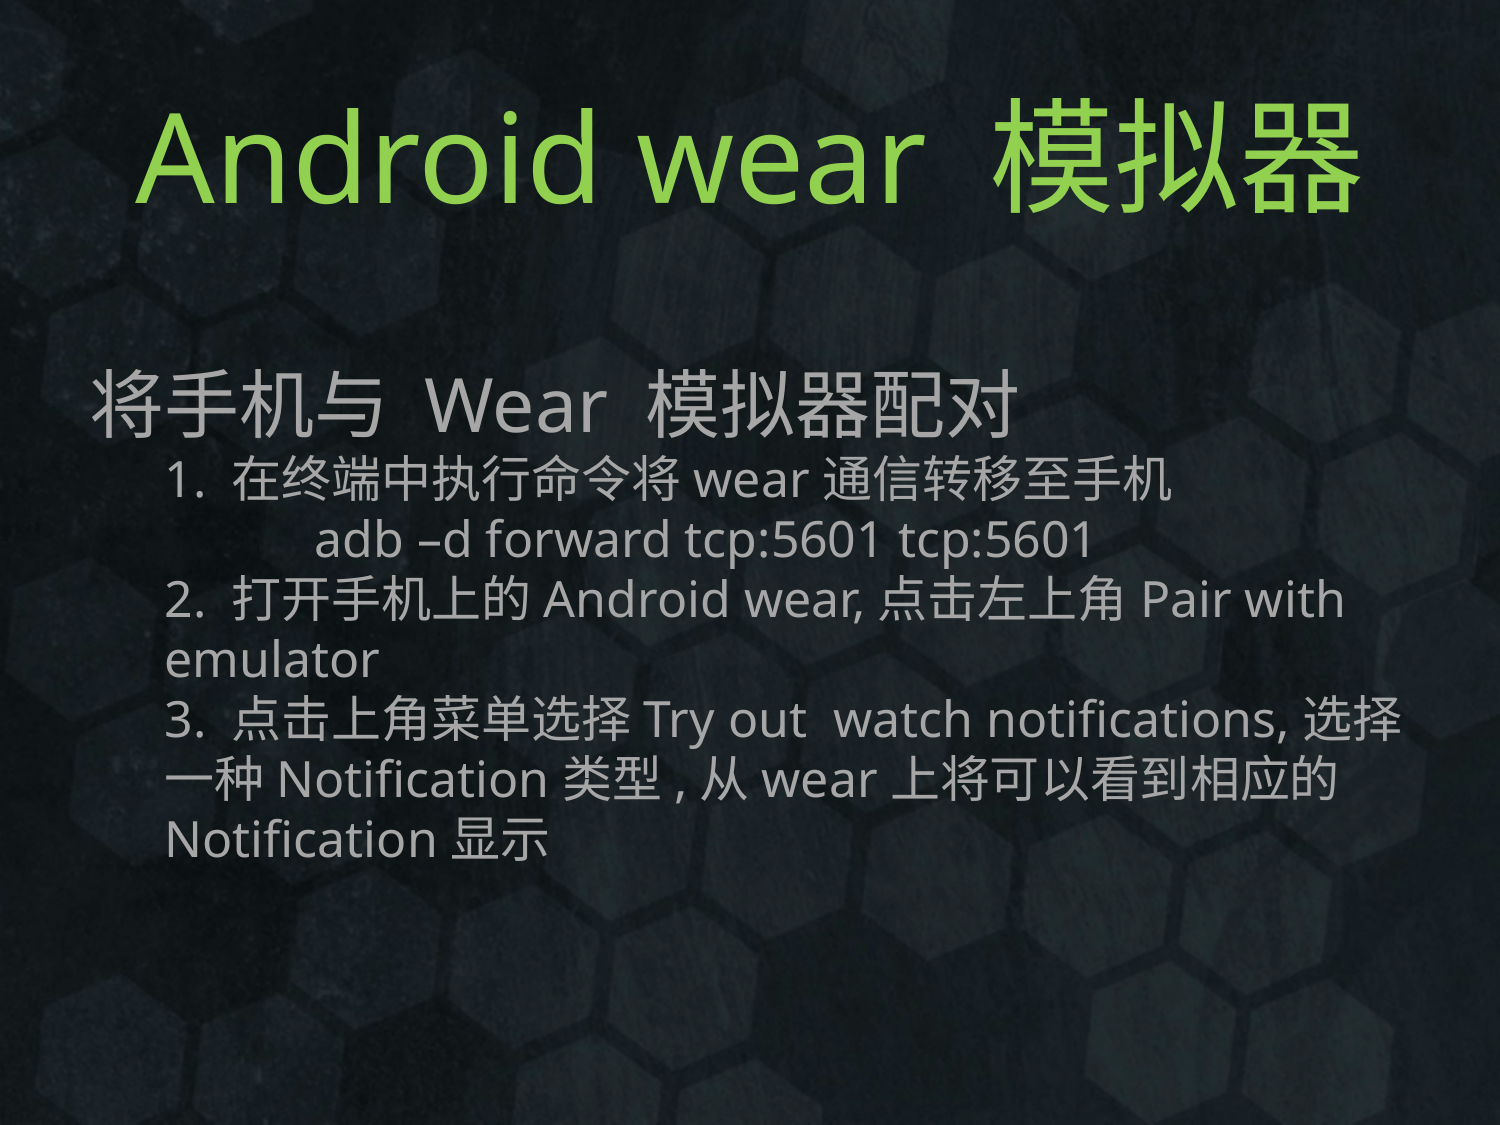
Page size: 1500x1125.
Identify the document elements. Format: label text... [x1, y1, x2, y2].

title Android wear 模拟器 [75, 20, 1425, 288]
picture [0, 0, 1500, 1125]
text_box 将手机与 Wear 模拟器配对 1. 在终端中执行命令将wear通信转移至手机 adb –d forward tcp:5601 tcp:5601 2. 打开手机上的Android wear,点击左上角Pair with emulator 3. 点击上角菜单选择Try out watch notifications,选择一种Notification类型,从wear上将可以看到相应的Notification显示 [75, 349, 1450, 1125]
